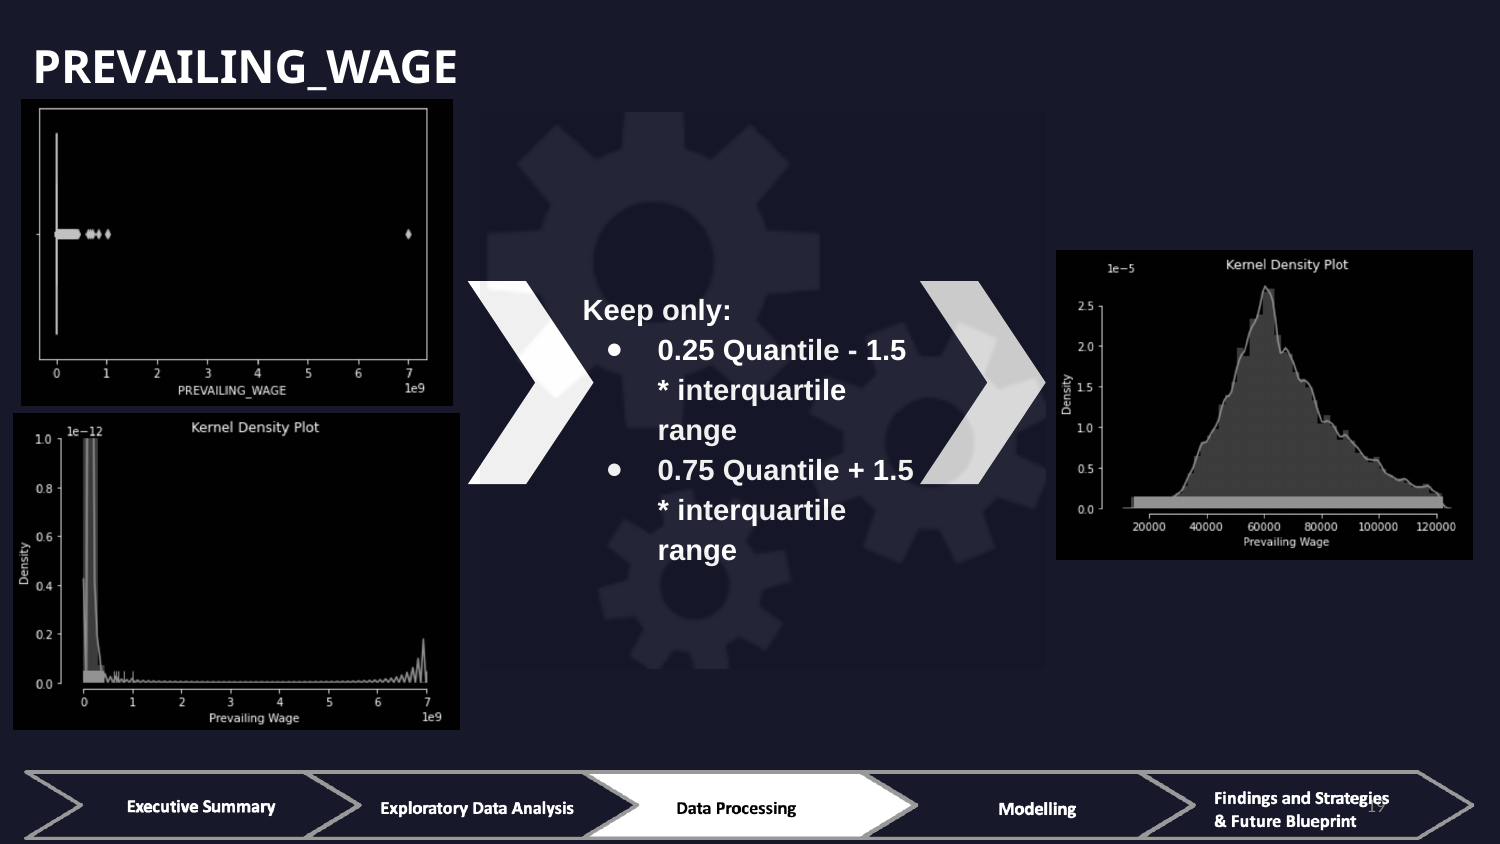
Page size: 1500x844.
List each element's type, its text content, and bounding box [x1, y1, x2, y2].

picture [1056, 249, 1473, 560]
picture [20, 99, 453, 407]
text_box [467, 281, 474, 291]
picture [13, 413, 460, 730]
picture [479, 111, 1046, 669]
text_box [467, 474, 474, 485]
picture [24, 769, 1476, 844]
text_box PREVAILING_WAGE [21, 32, 534, 99]
